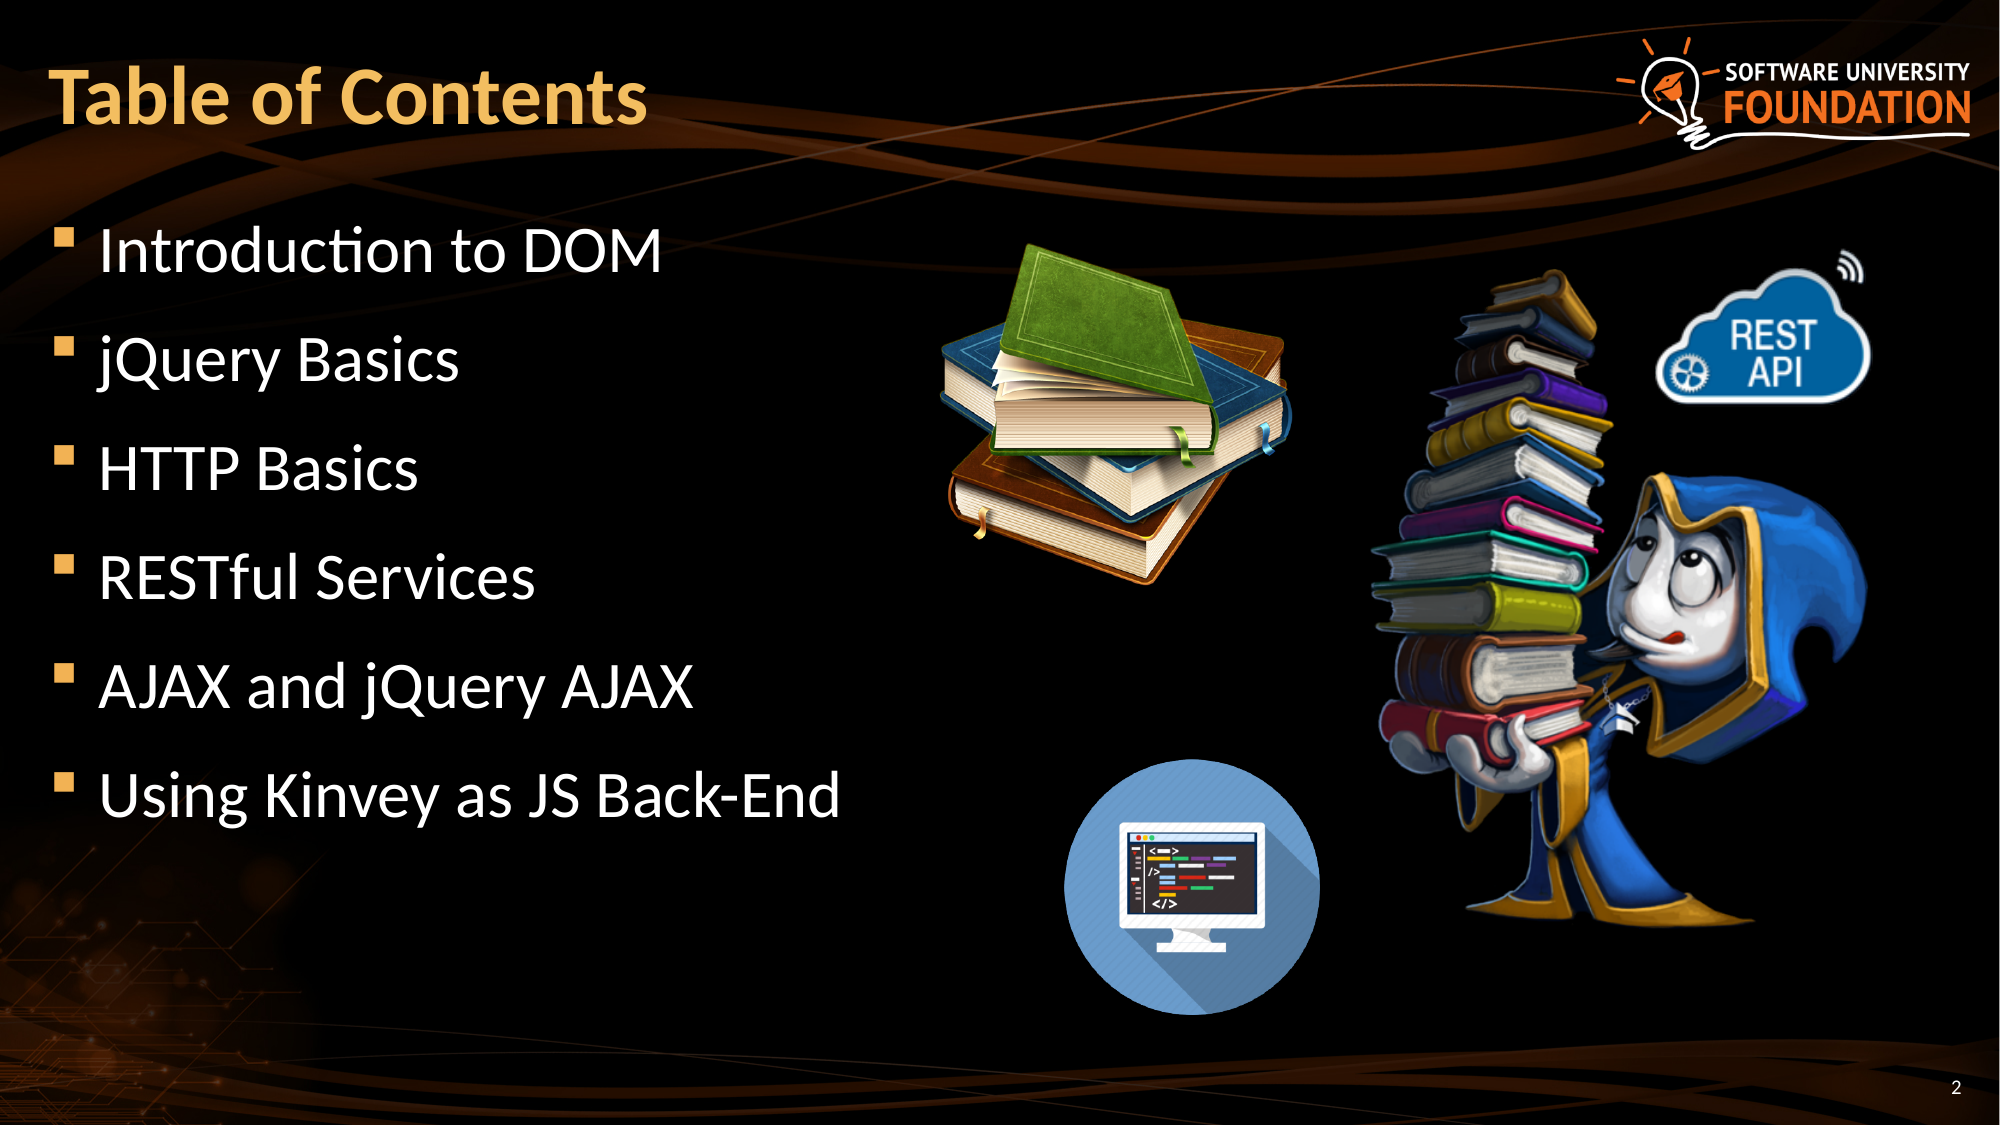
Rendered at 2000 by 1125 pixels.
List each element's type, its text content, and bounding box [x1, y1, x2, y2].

slide_number 2 [1897, 1070, 1968, 1103]
picture [0, 0, 2000, 1125]
list Introduction to DOM jQuery Basics HTTP Basics RESTful Services AJAX and jQuery AJAX Using Kinvey as JS Back-End [31, 195, 1968, 1103]
title Table of Contents [30, 6, 1602, 189]
